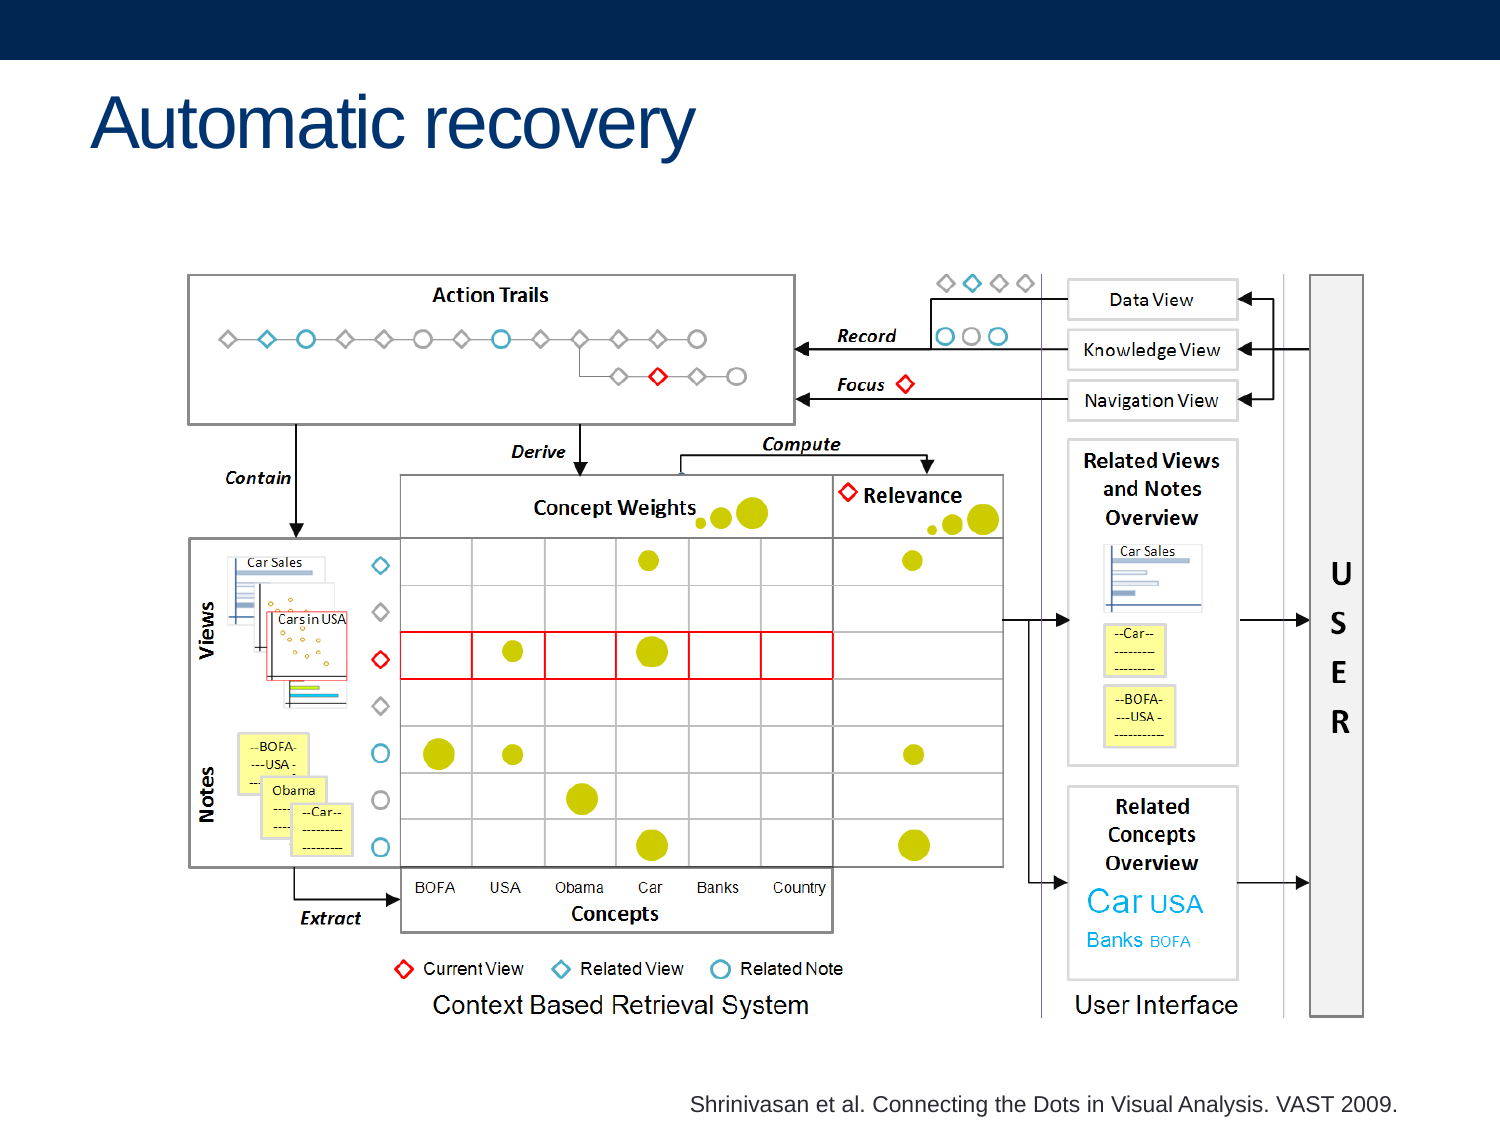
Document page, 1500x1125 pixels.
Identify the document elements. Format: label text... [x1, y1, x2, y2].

picture [187, 274, 1365, 1020]
title Automatic recovery [75, 37, 1425, 200]
text_box Shrinivasan et al. Connecting the Dots in Visual Analysis. VAST 2009. [674, 1082, 1500, 1125]
